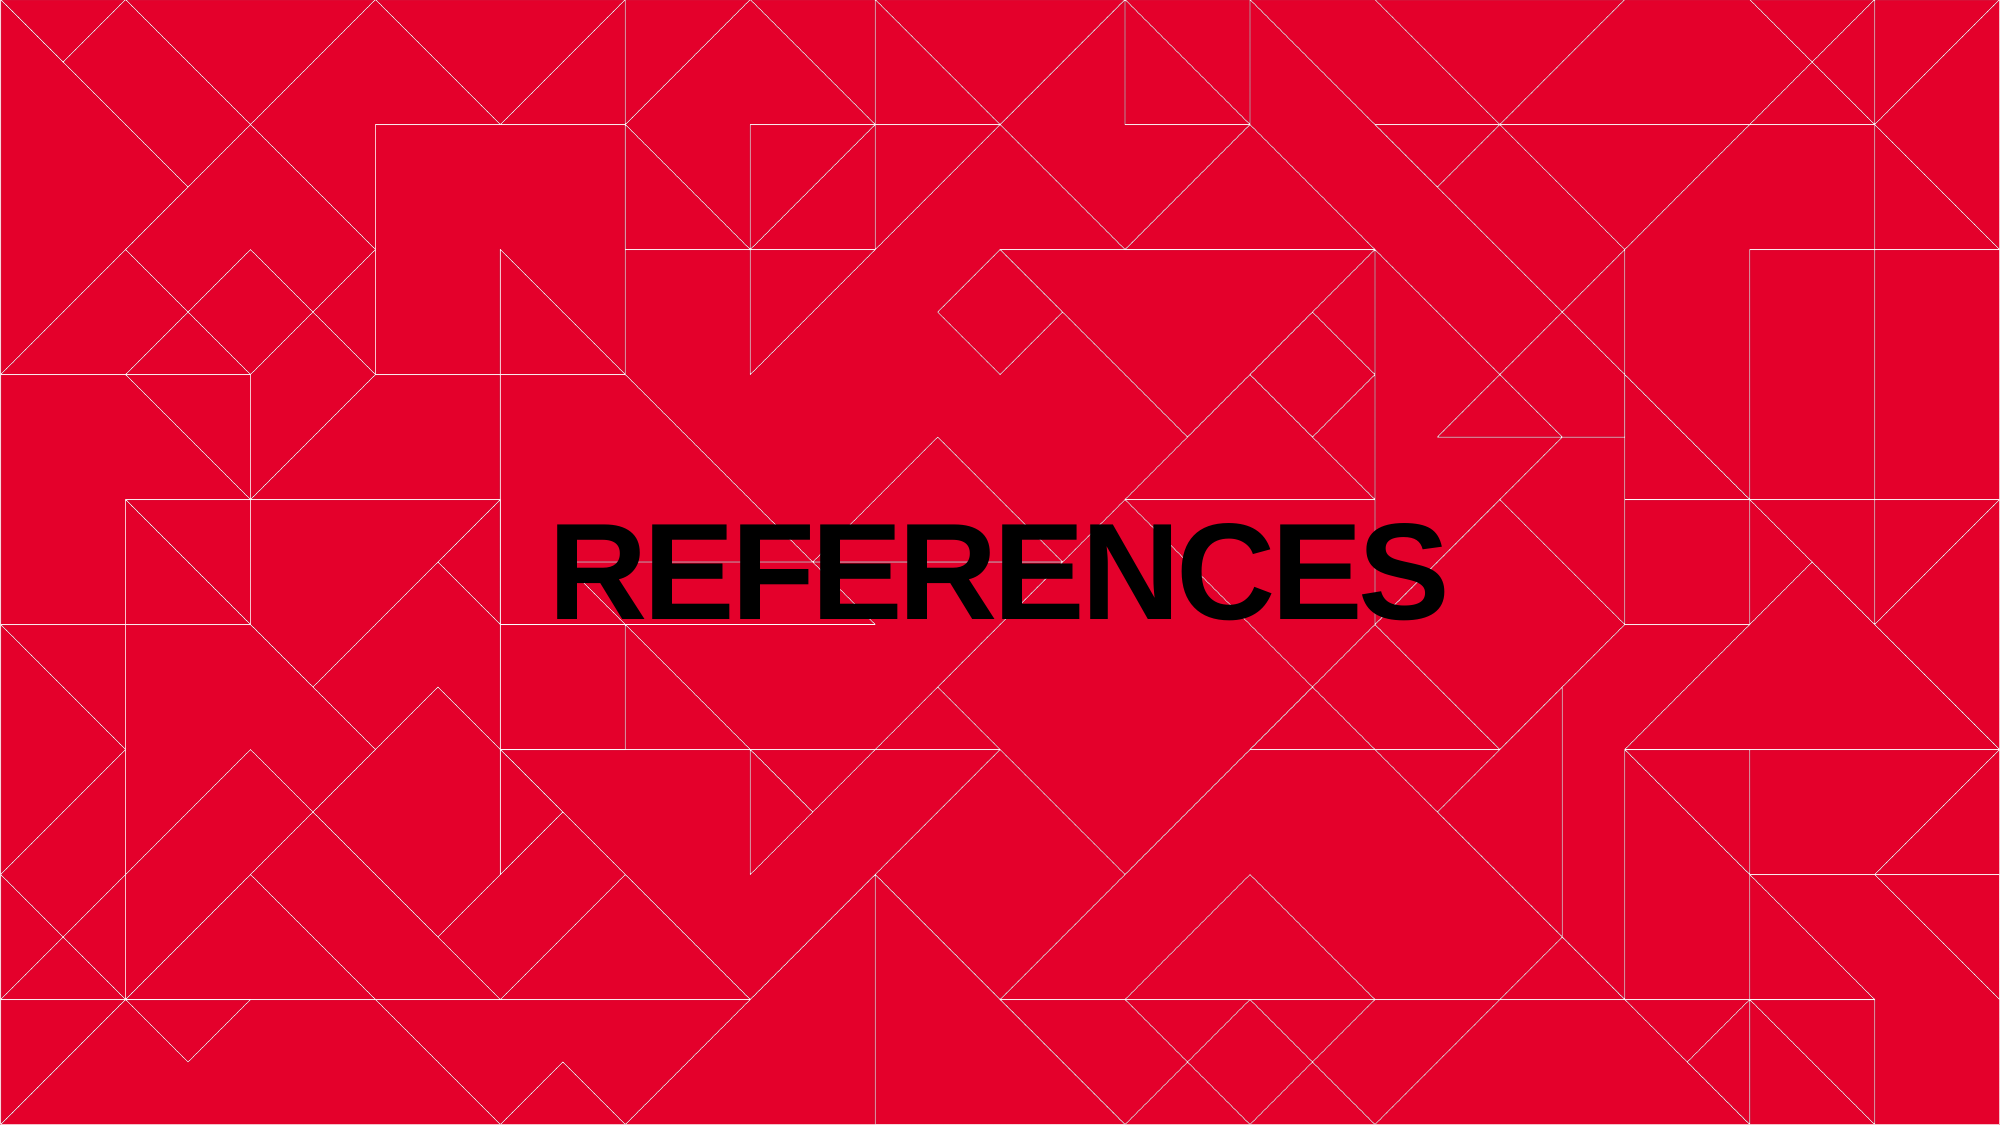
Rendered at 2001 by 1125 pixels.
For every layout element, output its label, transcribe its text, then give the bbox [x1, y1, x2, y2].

picture [0, 0, 2000, 1125]
title References [231, 450, 1769, 675]
